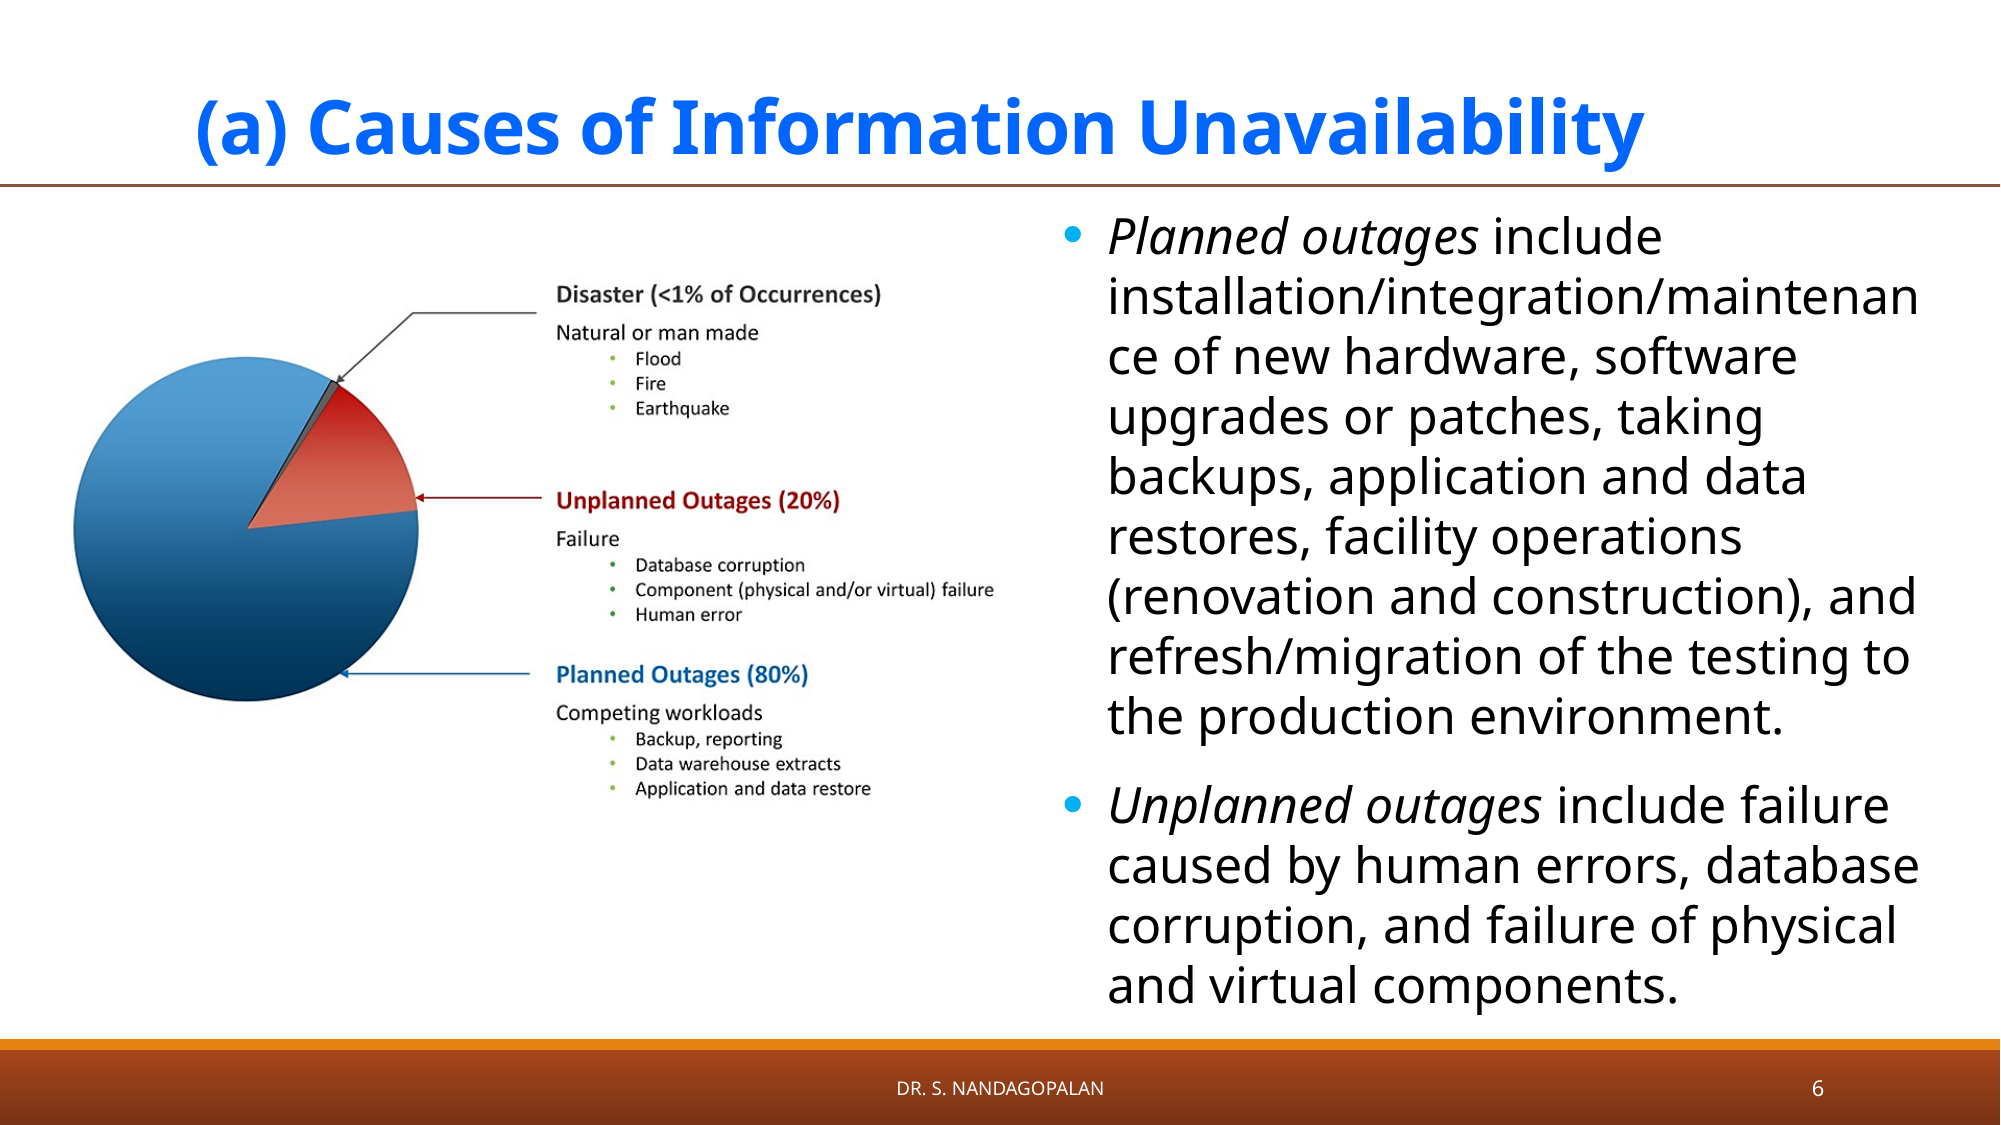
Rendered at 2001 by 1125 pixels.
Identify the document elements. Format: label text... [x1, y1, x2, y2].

picture [62, 236, 1001, 813]
slide_number 6 [1624, 1059, 1840, 1120]
list Planned outages include installation/integration/maintenance of new hardware, software upgrades or patches, taking backups, application and data restores, facility operations (renovation and construction), and refresh/migration of the testing to the production environment. Unplanned outages include failure caused by human errors, database corruption, and failure of physical and virtual components. [1062, 196, 1938, 1026]
footer Dr. S. Nandagopalan [604, 1059, 1396, 1120]
title (a) Causes of Information Unavailability [180, 47, 1691, 178]
